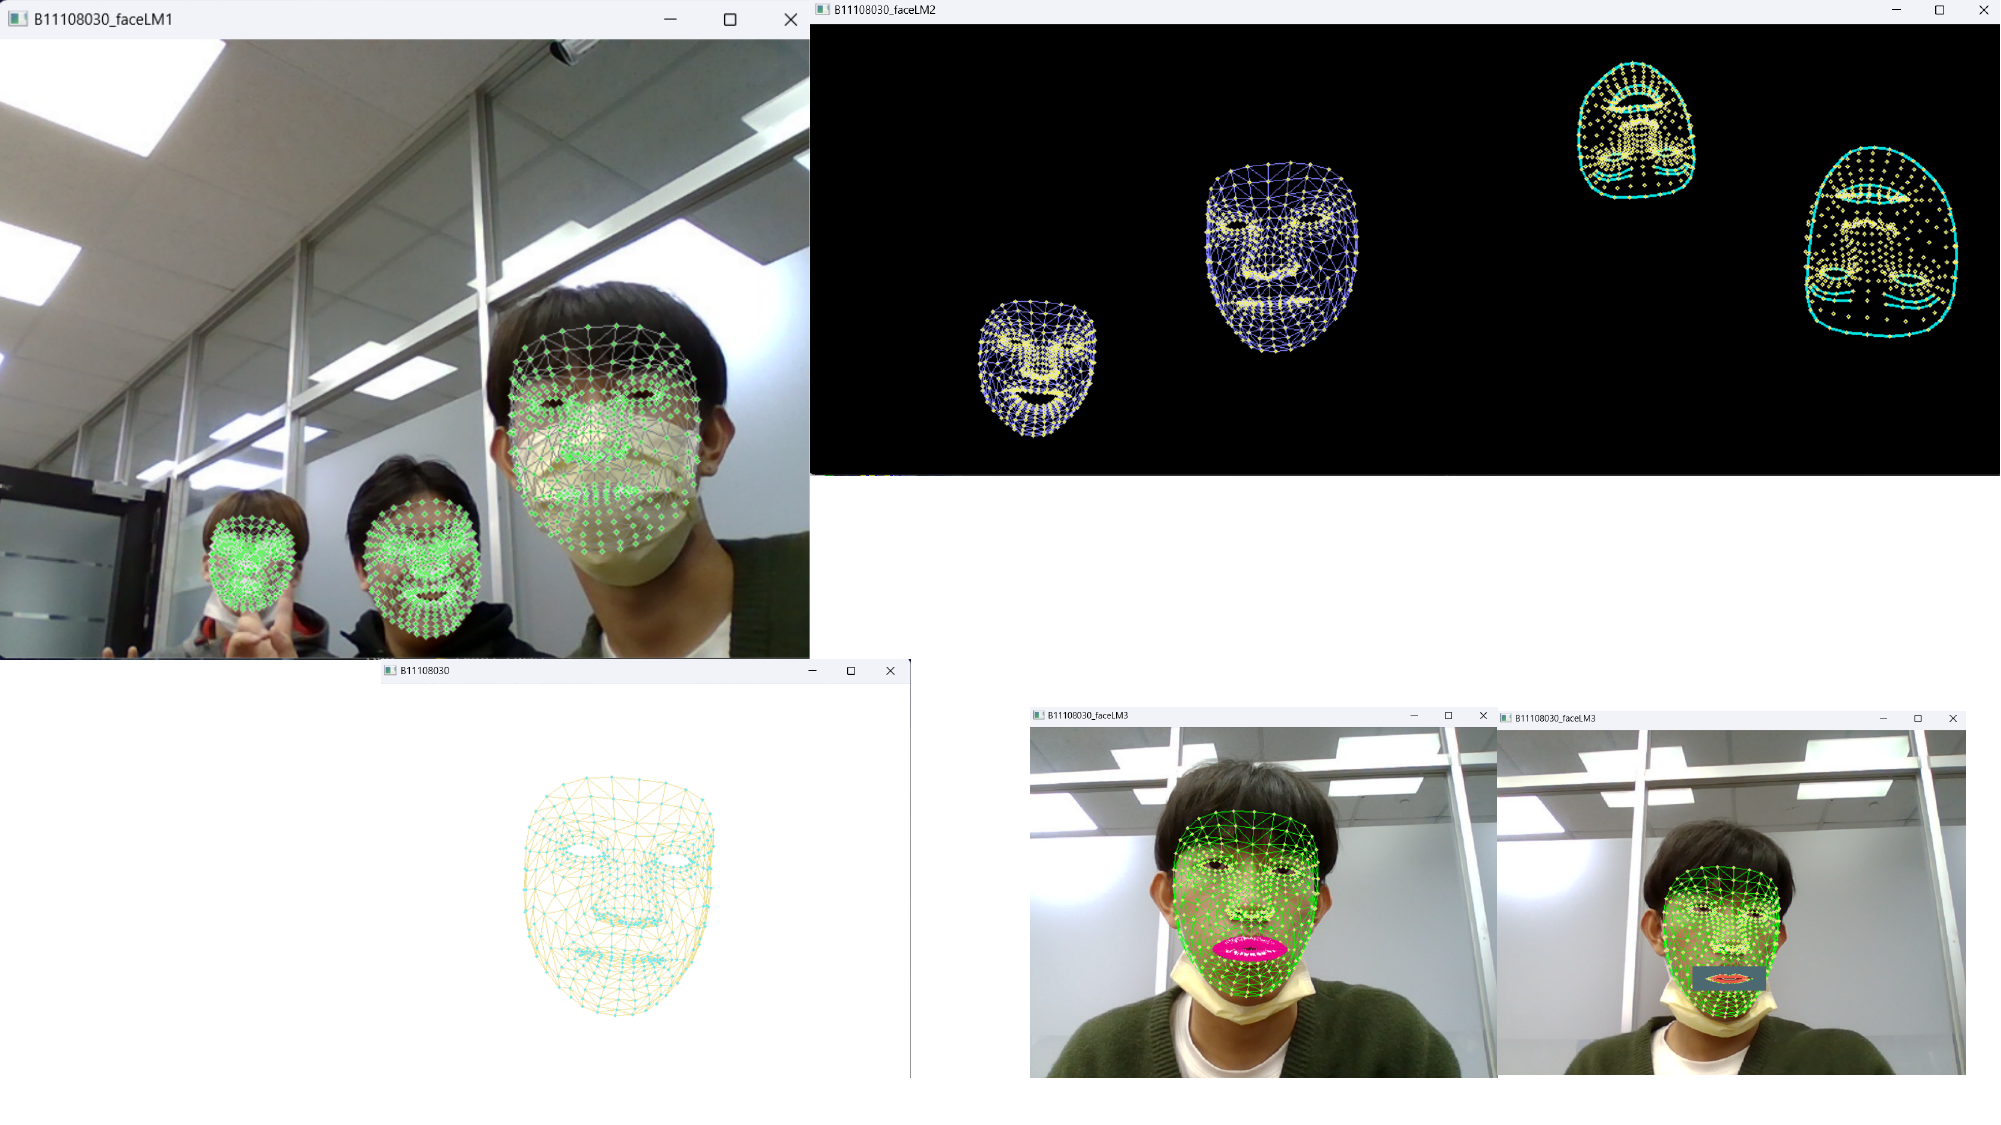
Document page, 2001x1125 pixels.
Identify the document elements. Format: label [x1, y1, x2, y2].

picture [1030, 707, 1966, 1078]
list [0, 0, 810, 660]
picture [810, 0, 2000, 476]
picture [381, 659, 911, 1078]
